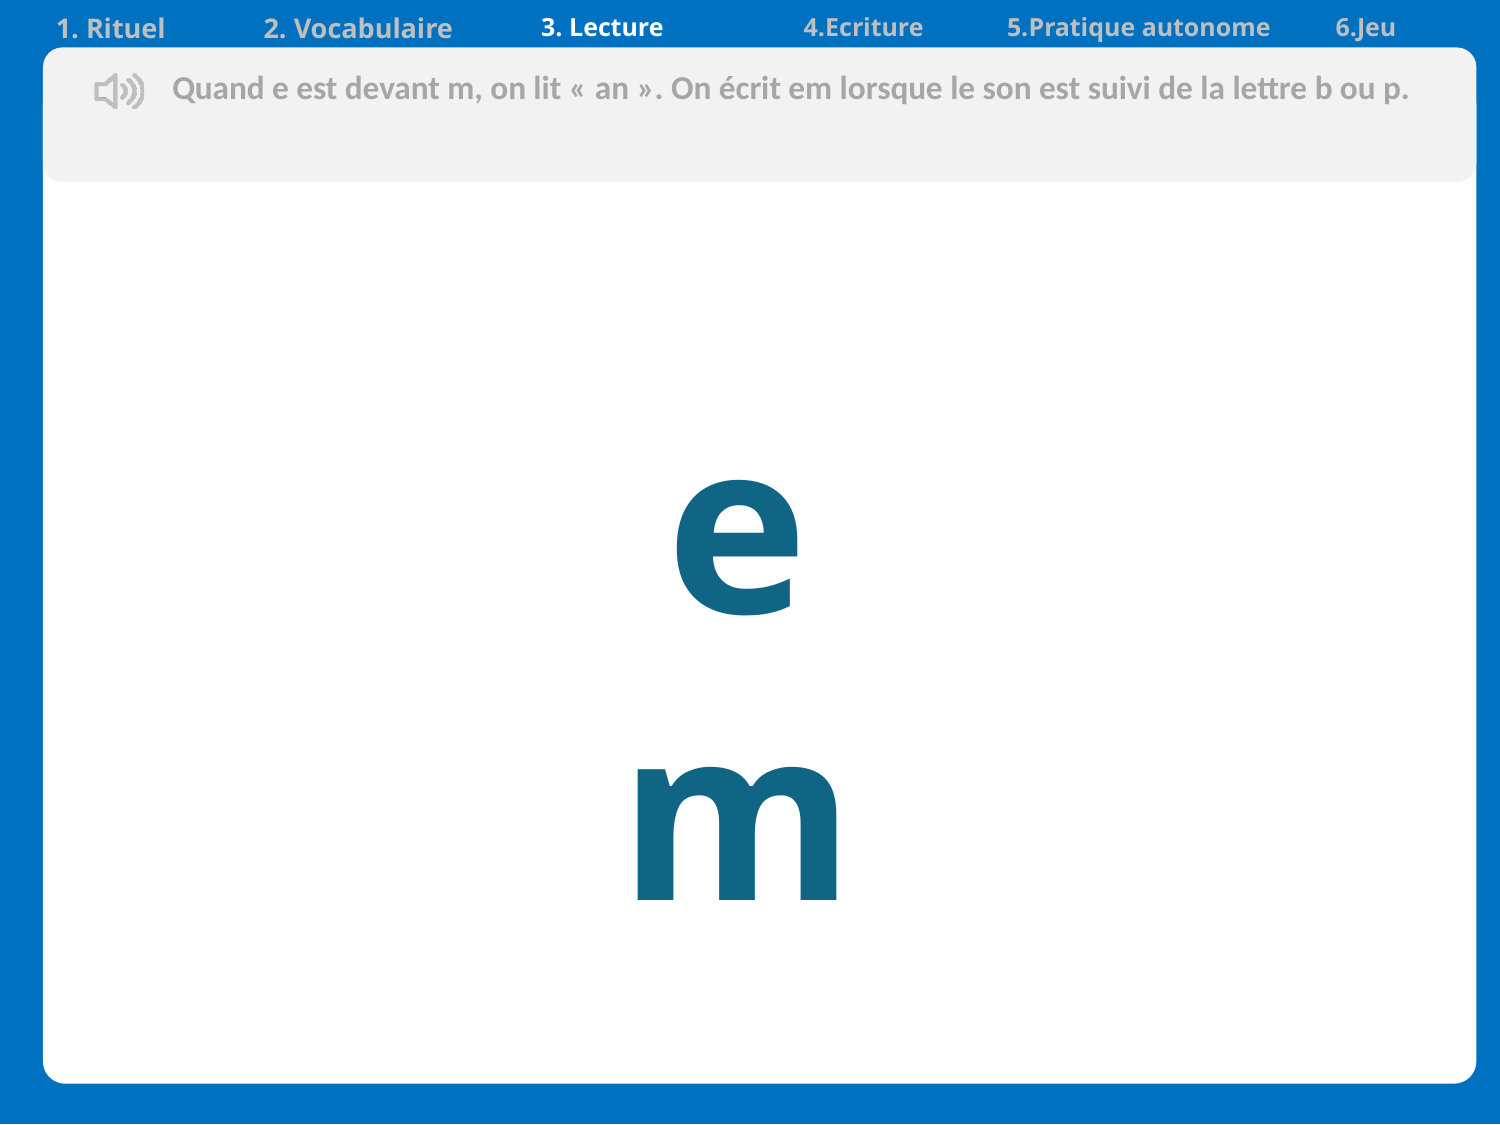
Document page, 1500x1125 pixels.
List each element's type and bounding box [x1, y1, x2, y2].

text_box [0, 0, 1500, 1125]
